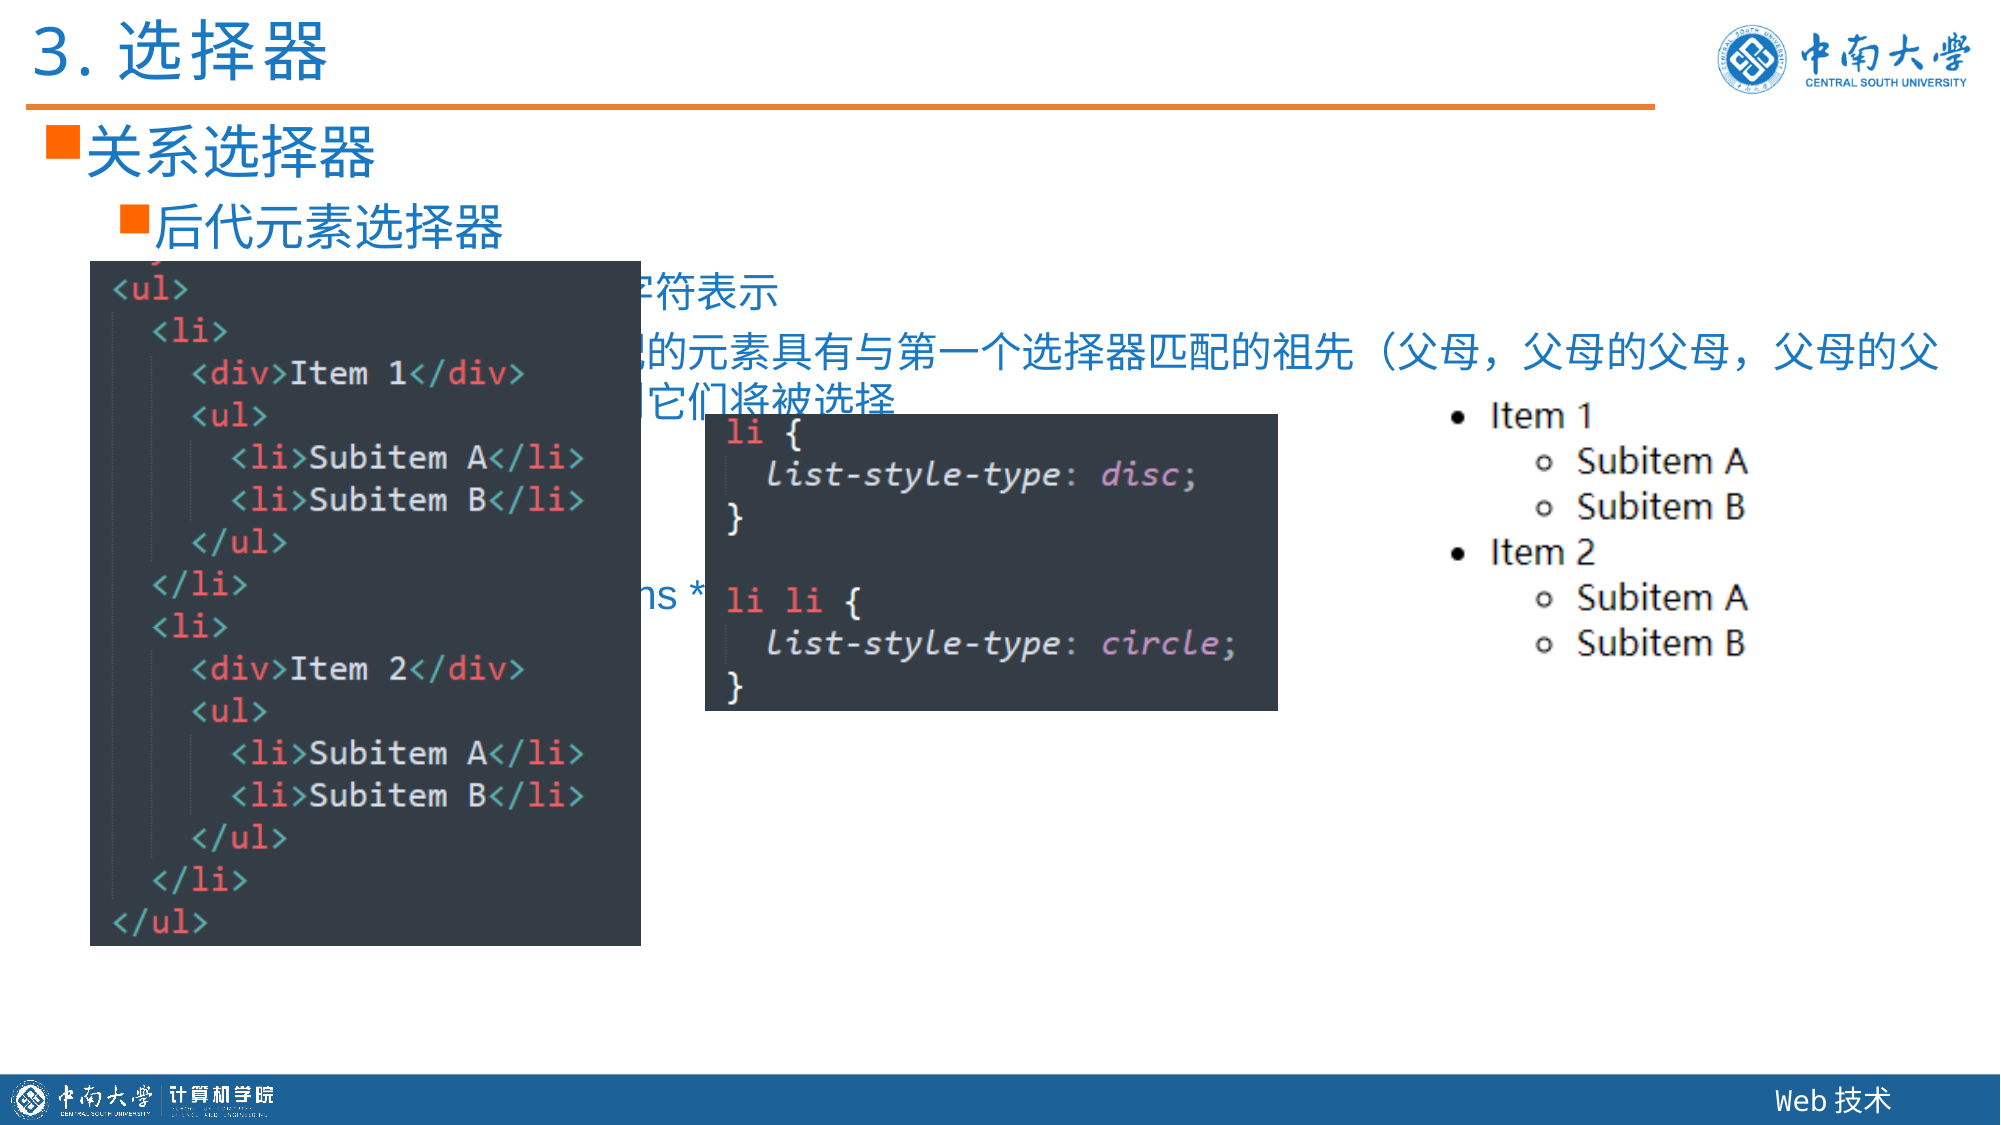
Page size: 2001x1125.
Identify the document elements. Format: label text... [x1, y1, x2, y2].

picture [1413, 379, 1817, 691]
picture [0, 1080, 299, 1120]
list 3.选择器 [17, 10, 1615, 83]
list 关系选择器 后代元素选择器 通常用单个空格（ ）字符表示 如果第二个选择器匹配的元素具有与第一个选择器匹配的祖先（父母，父母的父母，父母的父母的父母等）元素，则它们将被选择 语法 selector1 selector2 { /* property declarations */ } [26, 107, 1982, 1050]
picture [705, 414, 1278, 711]
picture [90, 261, 641, 946]
picture [1708, 19, 1982, 99]
